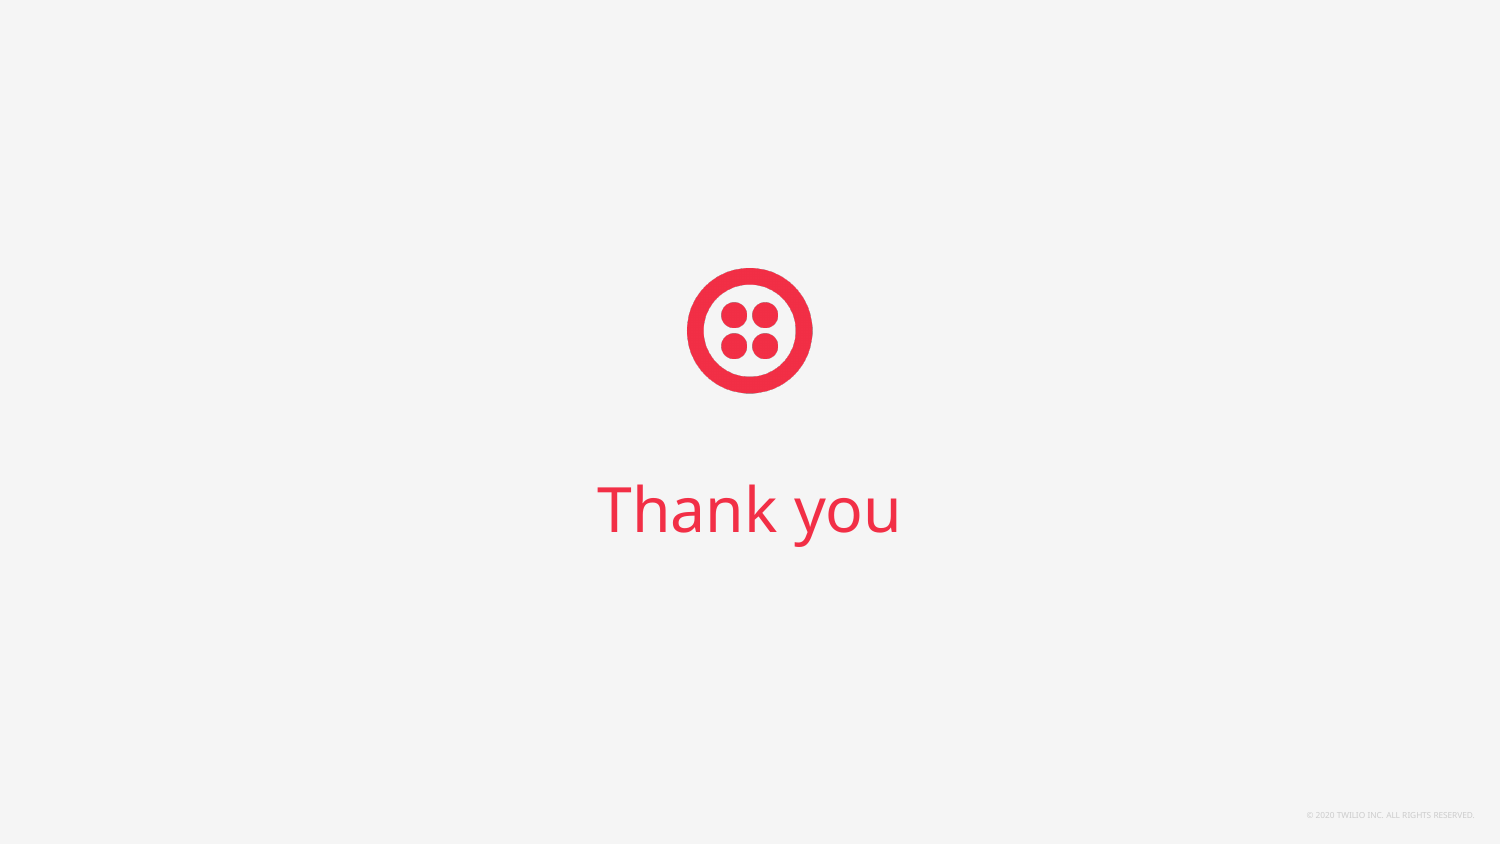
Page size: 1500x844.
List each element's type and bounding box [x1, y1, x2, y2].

picture [677, 261, 823, 407]
